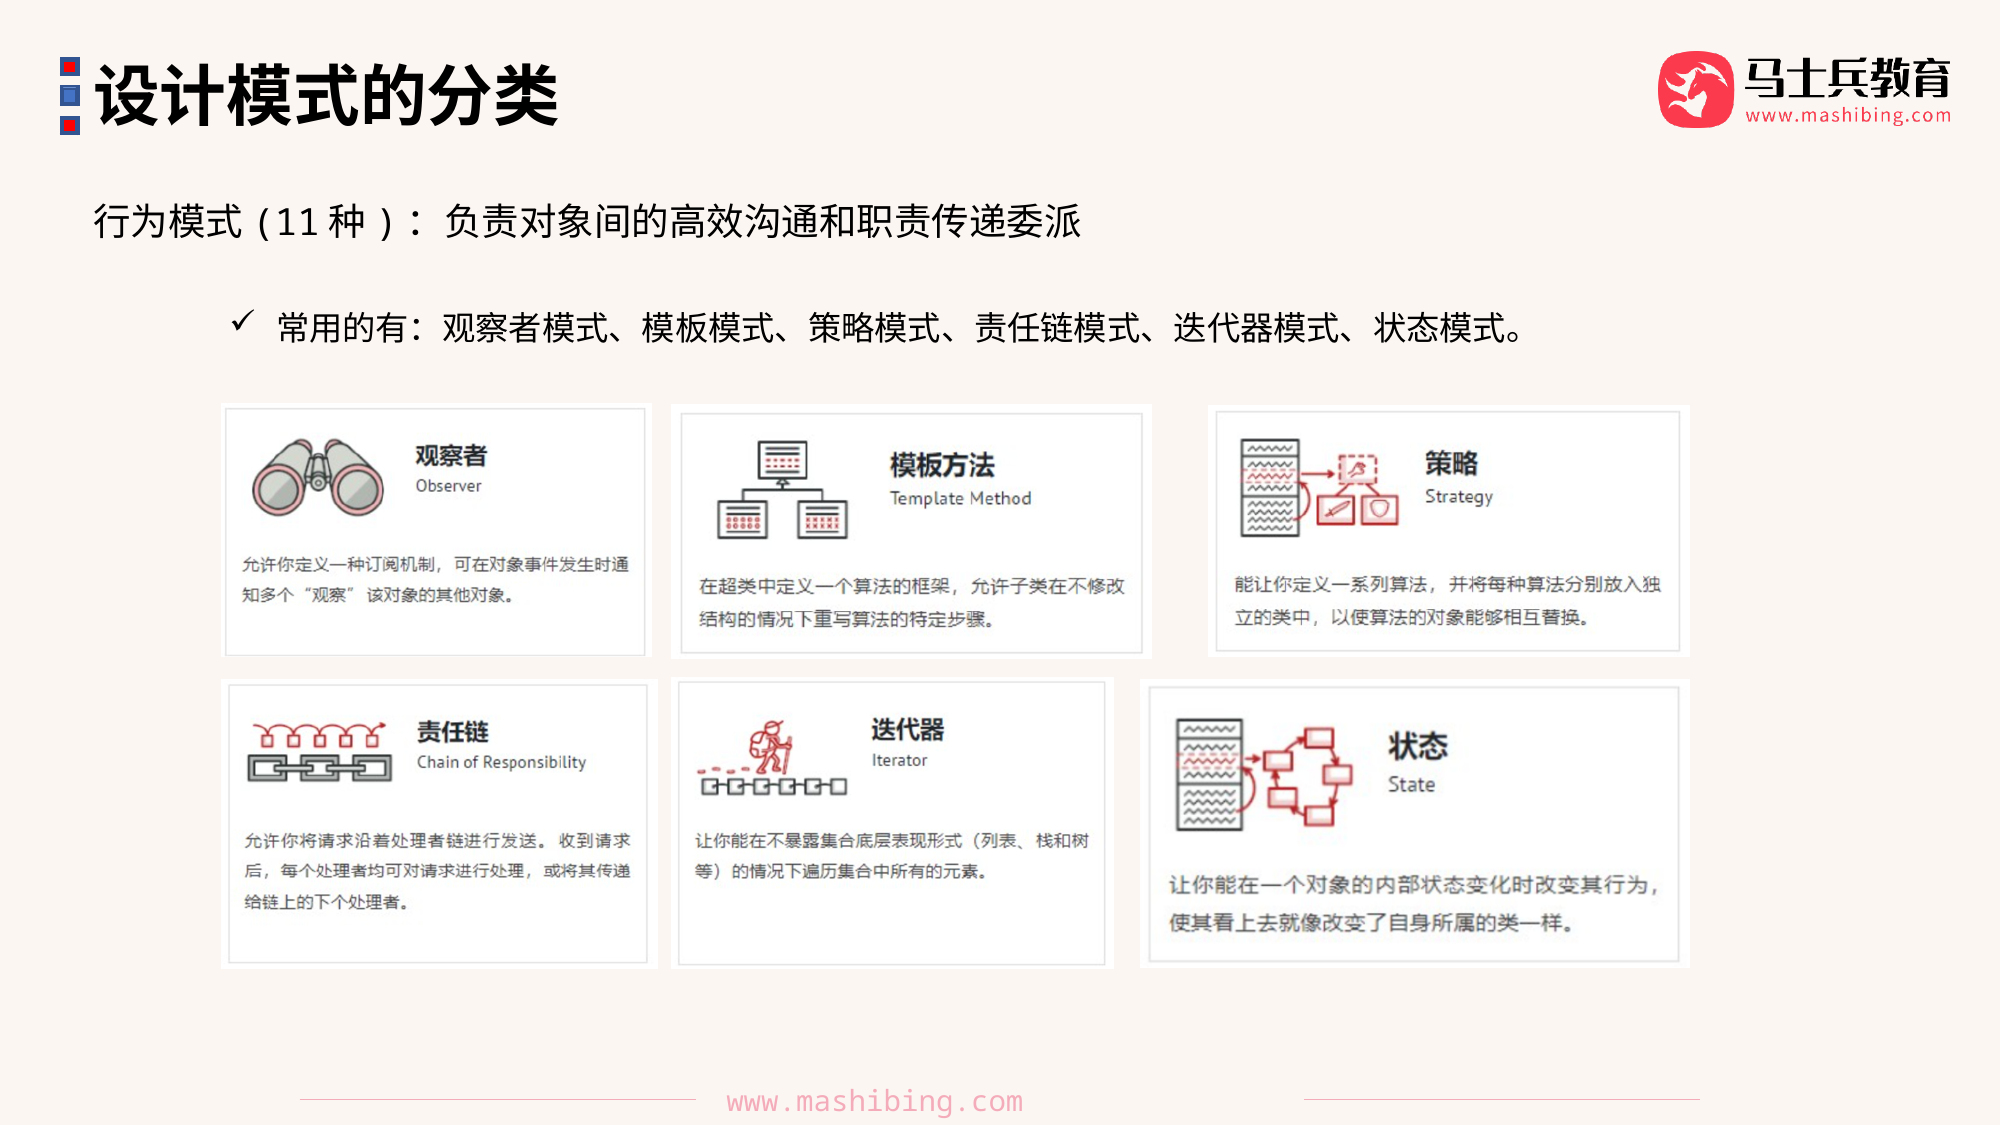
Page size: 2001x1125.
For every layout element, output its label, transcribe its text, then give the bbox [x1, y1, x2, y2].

text_box [59, 116, 80, 136]
text_box [59, 57, 80, 76]
text_box 行为模式(11种)：负责对象间的高效沟通和职责传递委派 [78, 190, 1152, 251]
picture [1658, 51, 1950, 128]
picture [1140, 679, 1691, 968]
picture [671, 404, 1152, 659]
picture [1208, 405, 1690, 657]
text_box 常用的有：观察者模式、模板模式、策略模式、责任链模式、迭代器模式、状态模式。 [214, 299, 1585, 355]
picture [221, 679, 658, 969]
picture [671, 677, 1114, 969]
picture [221, 403, 652, 657]
text_box [59, 85, 80, 107]
text_box 设计模式的分类 [78, 46, 882, 141]
